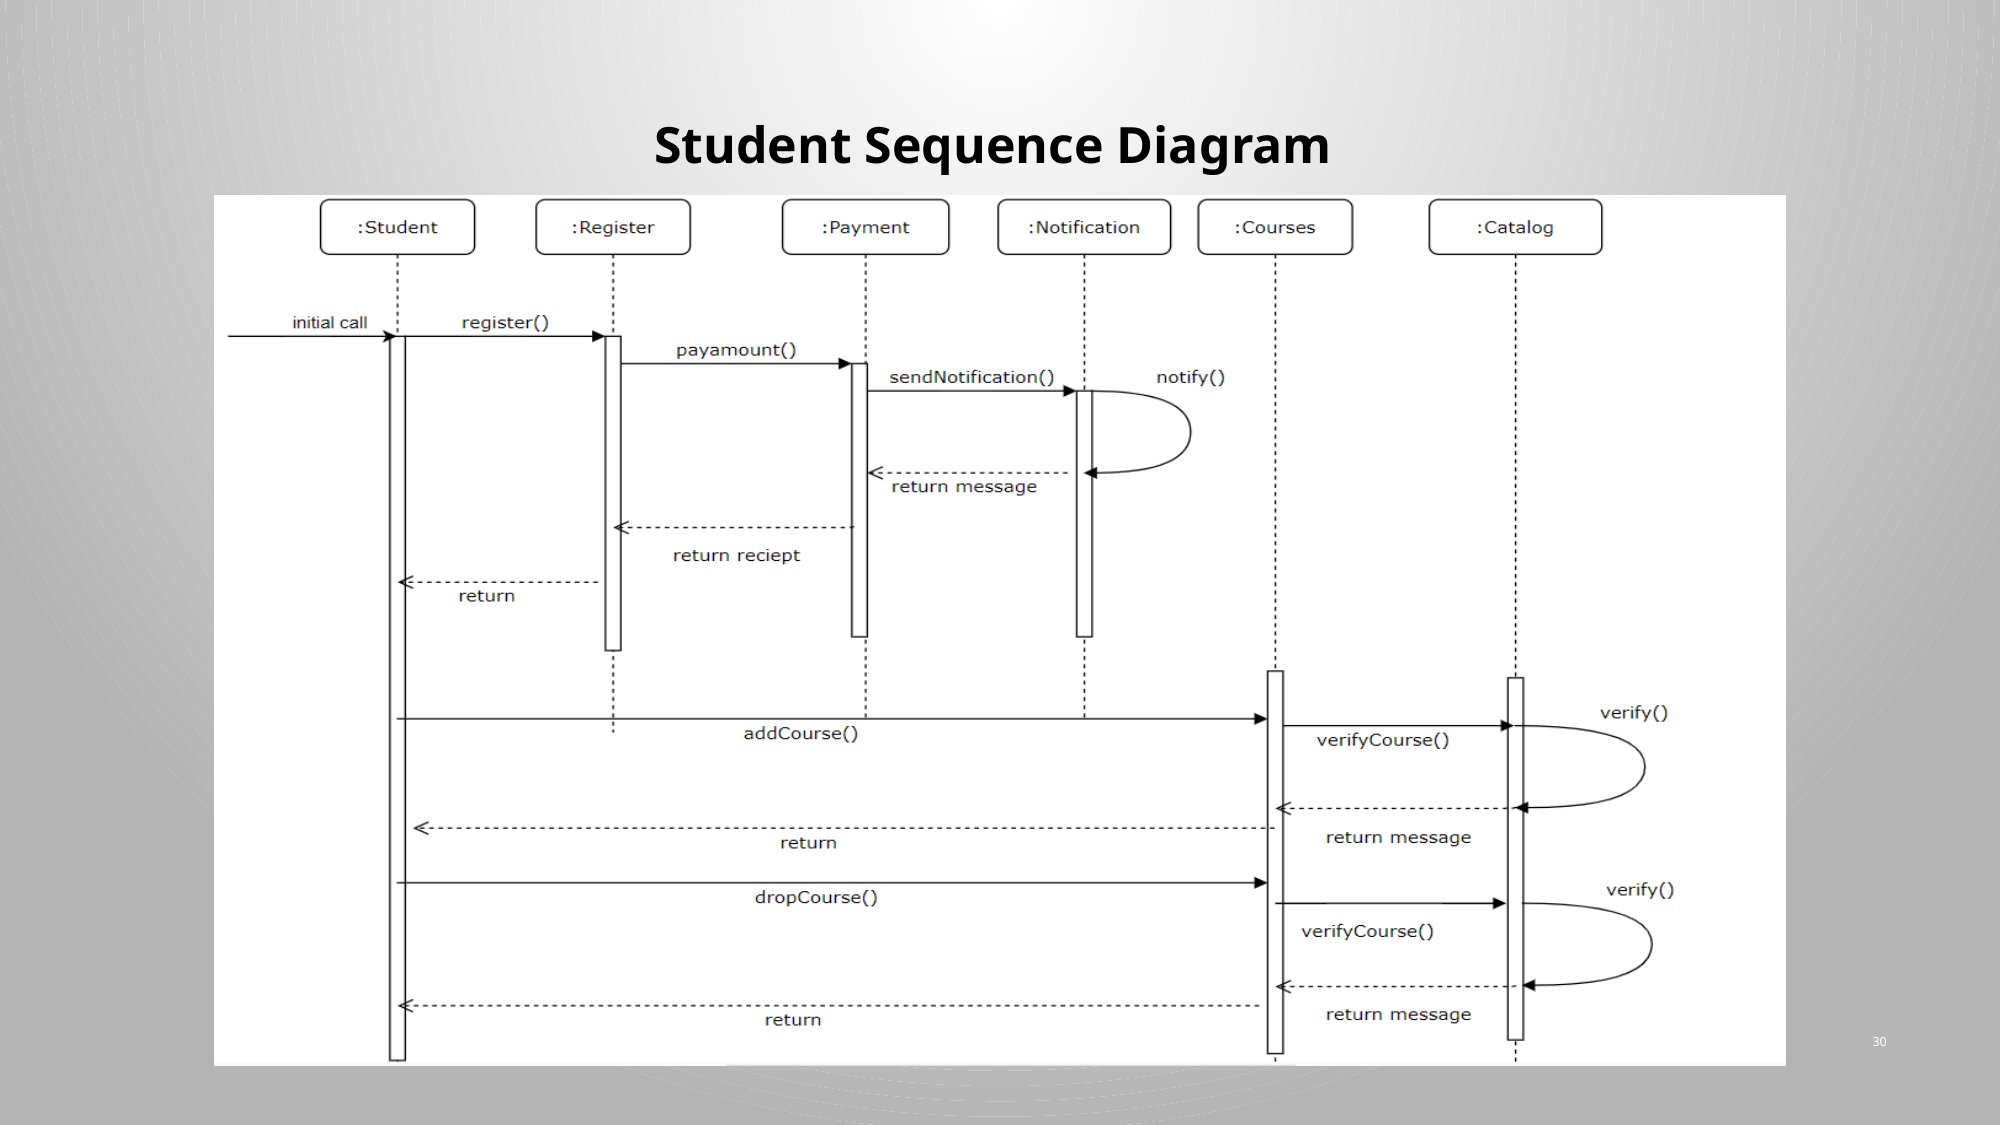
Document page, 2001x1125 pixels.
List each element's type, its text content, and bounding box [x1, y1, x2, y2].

text_box Student Sequence Diagram [639, 106, 1366, 181]
picture [214, 195, 1786, 1066]
slide_number 30 [1841, 1035, 1887, 1051]
